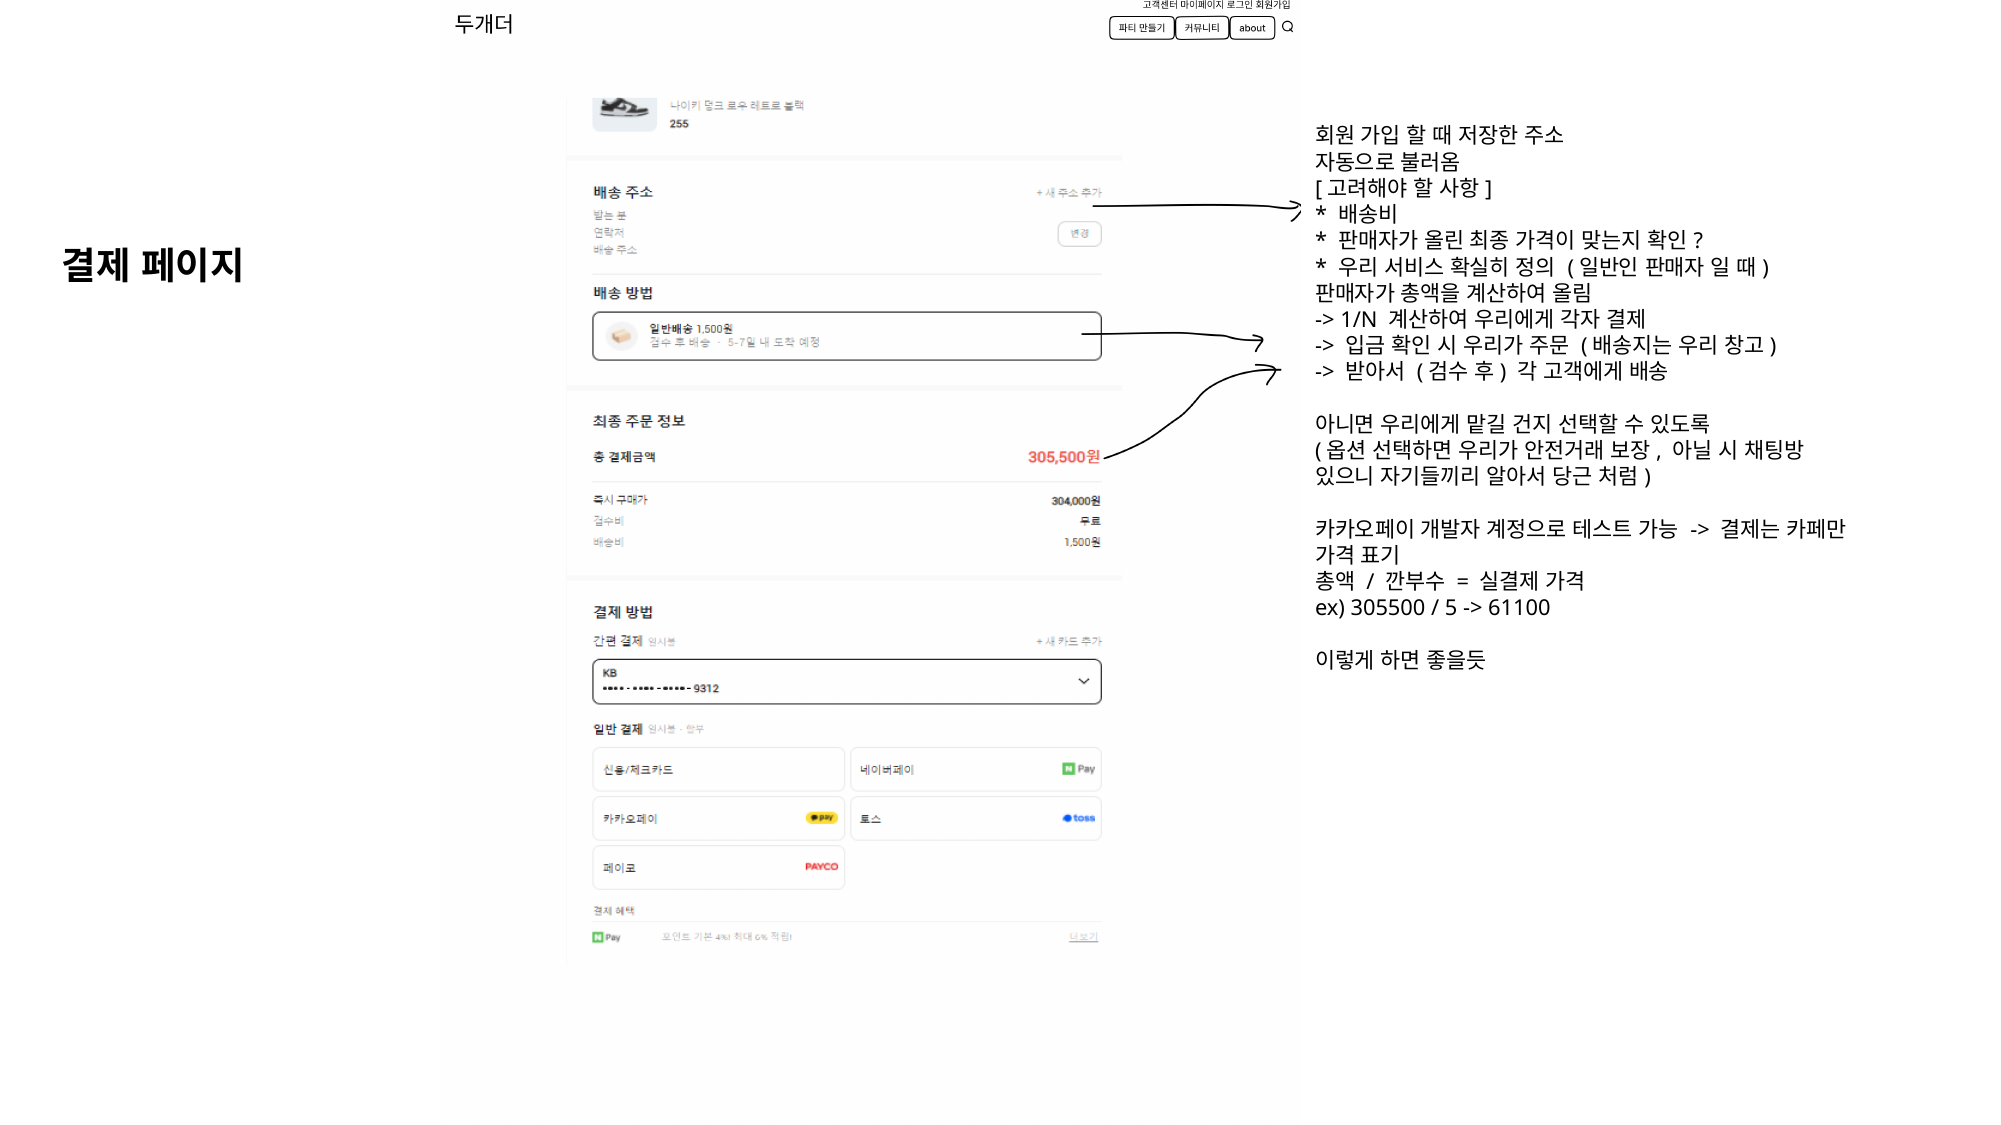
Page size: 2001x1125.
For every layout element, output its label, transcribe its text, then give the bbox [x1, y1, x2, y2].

text_box 결제 페이지 [47, 235, 440, 295]
picture [440, 0, 1301, 1125]
text_box 회원 가입 할 때 저장한 주소 자동으로 불러옴 [고려해야 할 사항] * 배송비 * 판매자가 올린 최종 가격이 맞는지 확인? * 우리 서비스 확실히 정의 (일반인 판매자 일 때) 판매자가 총액을 계산하여 올림 -> 1/N 계산하여 우리에게 각자 결제 -> 입금 확인 시 우리가 주문 (배송지는 우리 창고) -> 받아서 (검수 후) 각 고객에게 배송 아니면 우리에게 맡길 건지 선택할 수 있도록 (옵션 선택하면 우리가 안전거래 보장, 아닐 시 채팅방 있으니 자기들끼리 알아서 당근 처럼) 카카오페이 개발자 계정으로 테스트 가능 -> 결제는 카페만 가격 표기 총액 / 깐부수 = 실결제 가격 ex) 305500 / 5 -> 61100 이렇게 하면 좋을듯 [1301, 114, 1876, 707]
